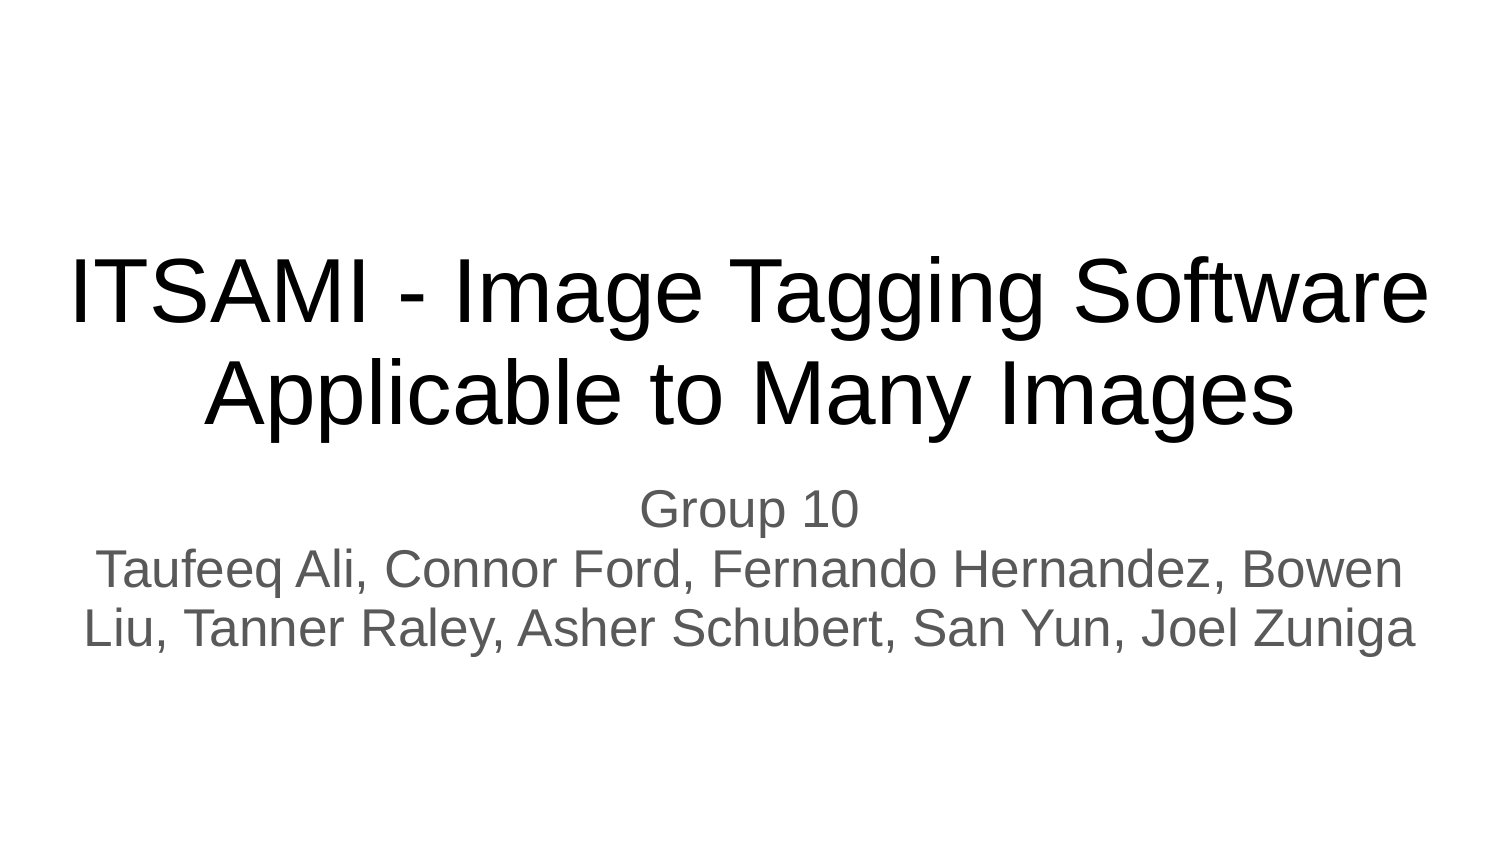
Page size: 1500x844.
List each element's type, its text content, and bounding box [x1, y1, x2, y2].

title ITSAMI - Image Tagging Software Applicable to Many Images [51, 122, 1449, 459]
subtitle Group 10 Taufeeq Ali, Connor Ford, Fernando Hernandez, Bowen Liu, Tanner Raley, Asher Schubert, San Yun, Joel Zuniga [51, 464, 1449, 714]
